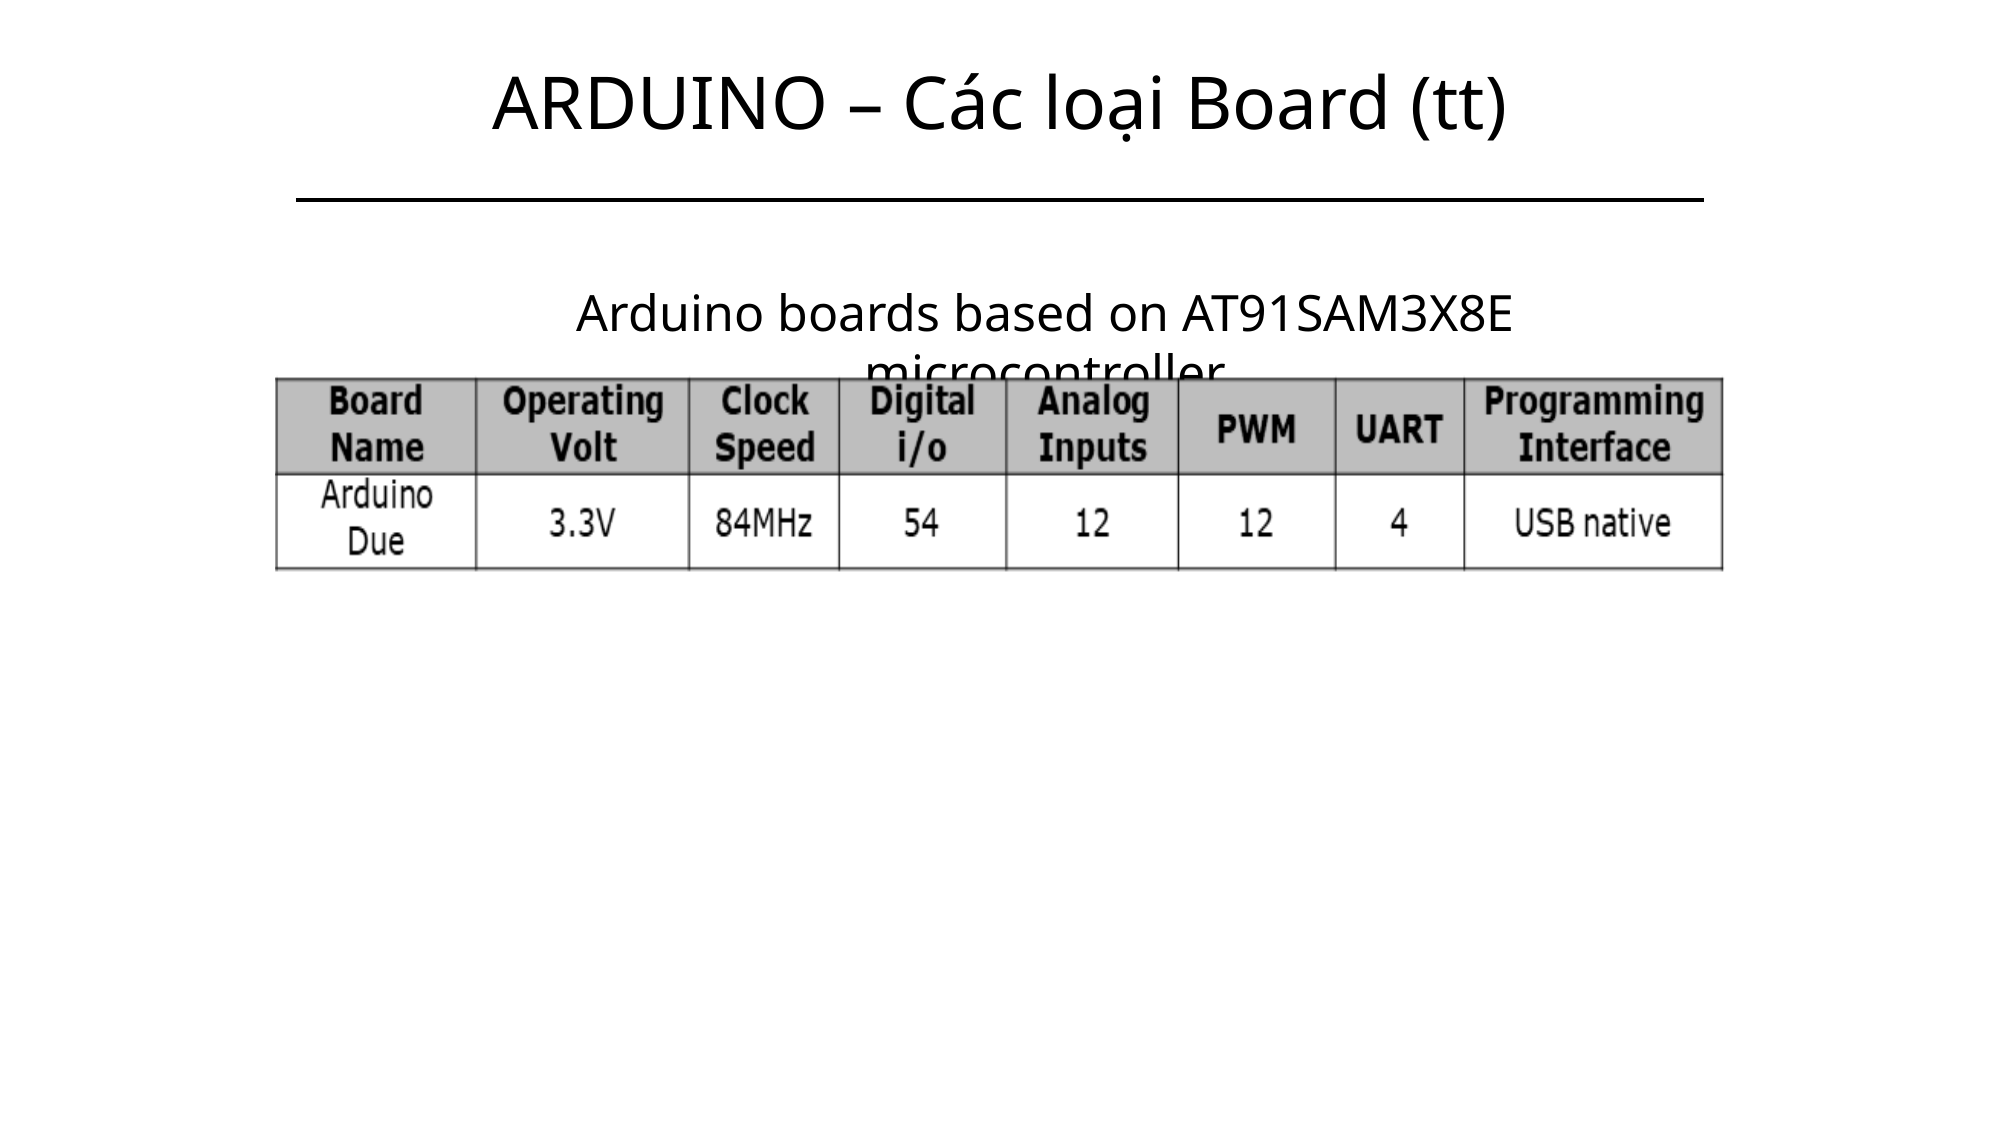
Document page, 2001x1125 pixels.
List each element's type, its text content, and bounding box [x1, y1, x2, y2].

title ARDUINO – Các loại Board (tt) [249, 37, 1750, 175]
picture [274, 362, 1725, 588]
text_box Arduino boards based on AT91SAM3X8E microcontroller [387, 274, 1705, 362]
